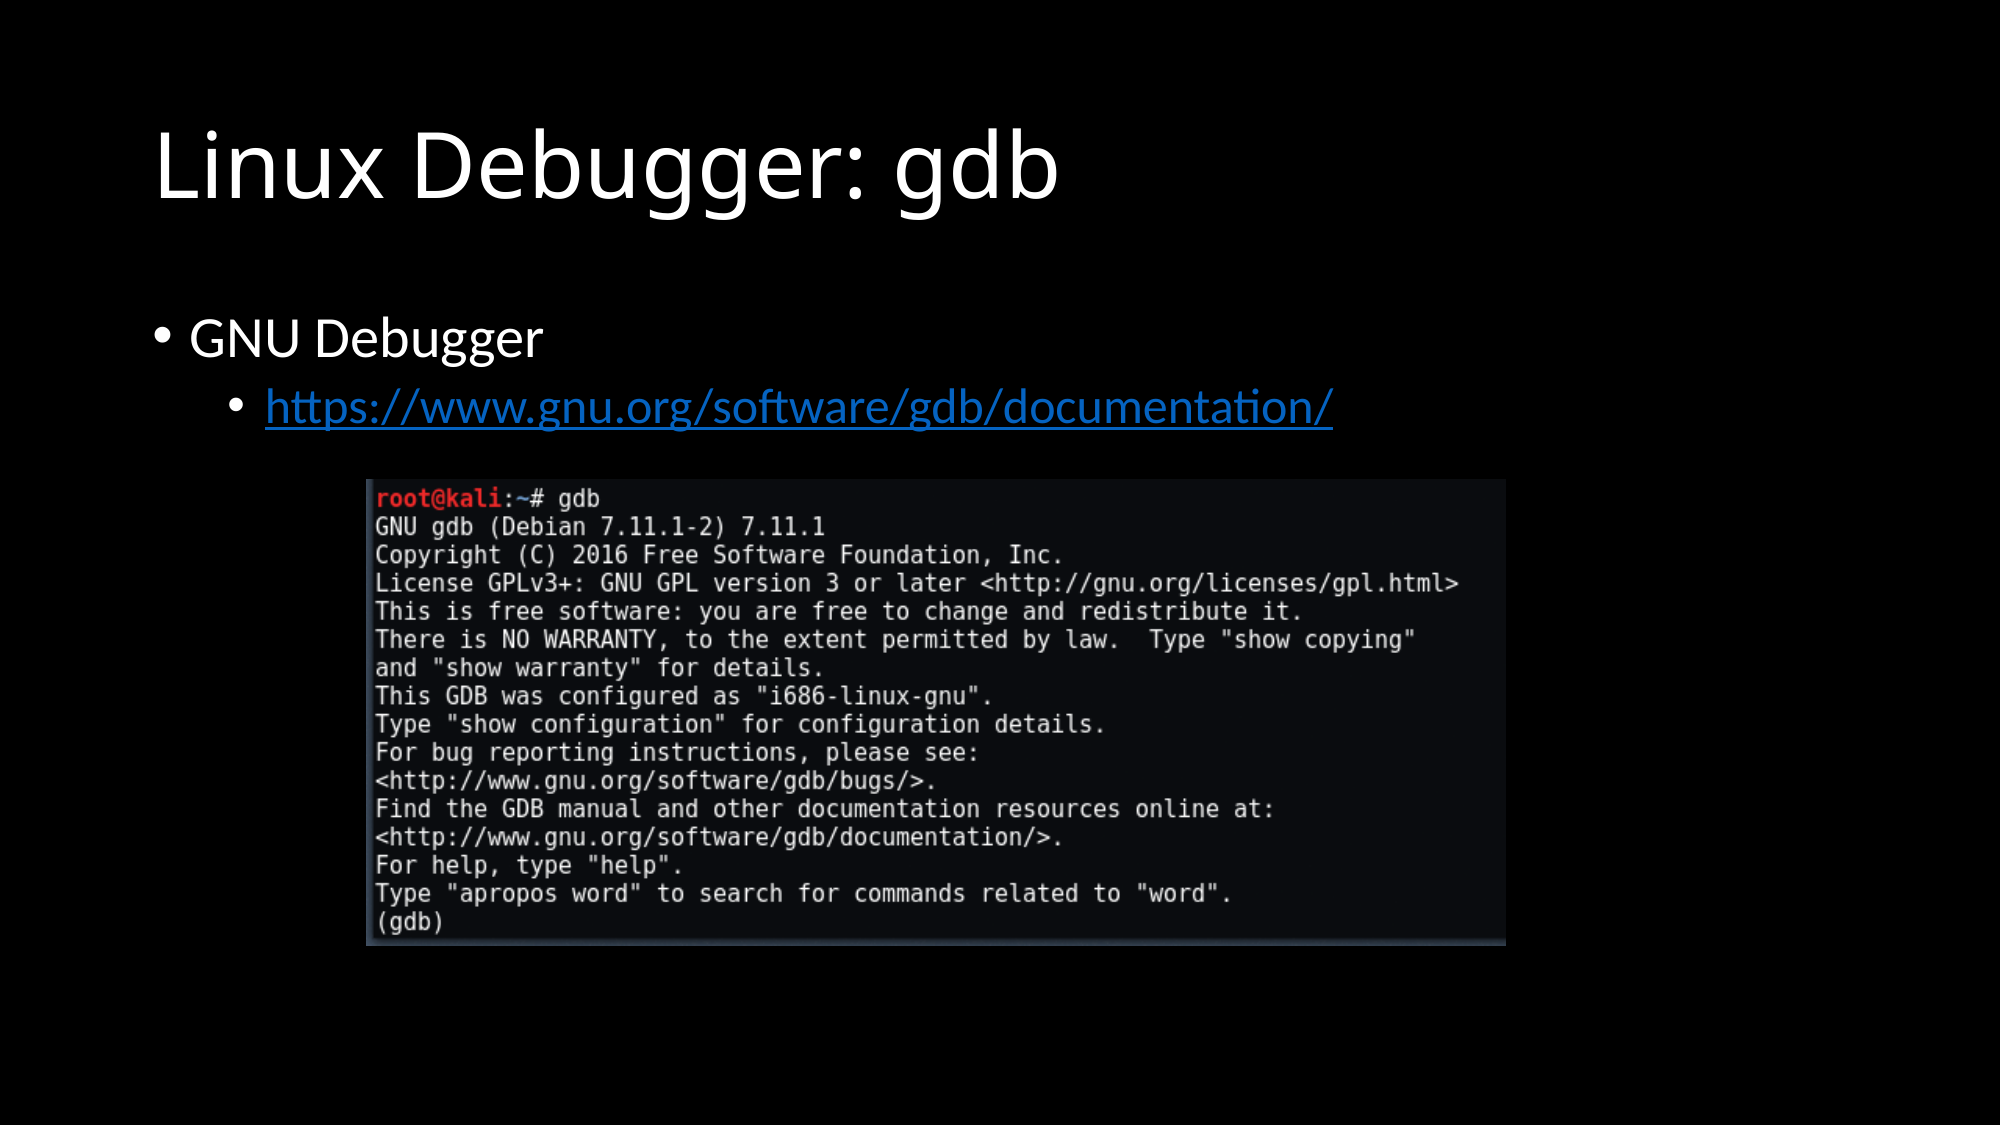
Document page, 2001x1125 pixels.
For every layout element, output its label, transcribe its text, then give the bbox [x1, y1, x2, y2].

list GNU Debugger https://www.gnu.org/software/gdb/documentation/ [137, 299, 1863, 1014]
title Linux Debugger: gdb [137, 59, 1863, 278]
picture [366, 479, 1506, 946]
